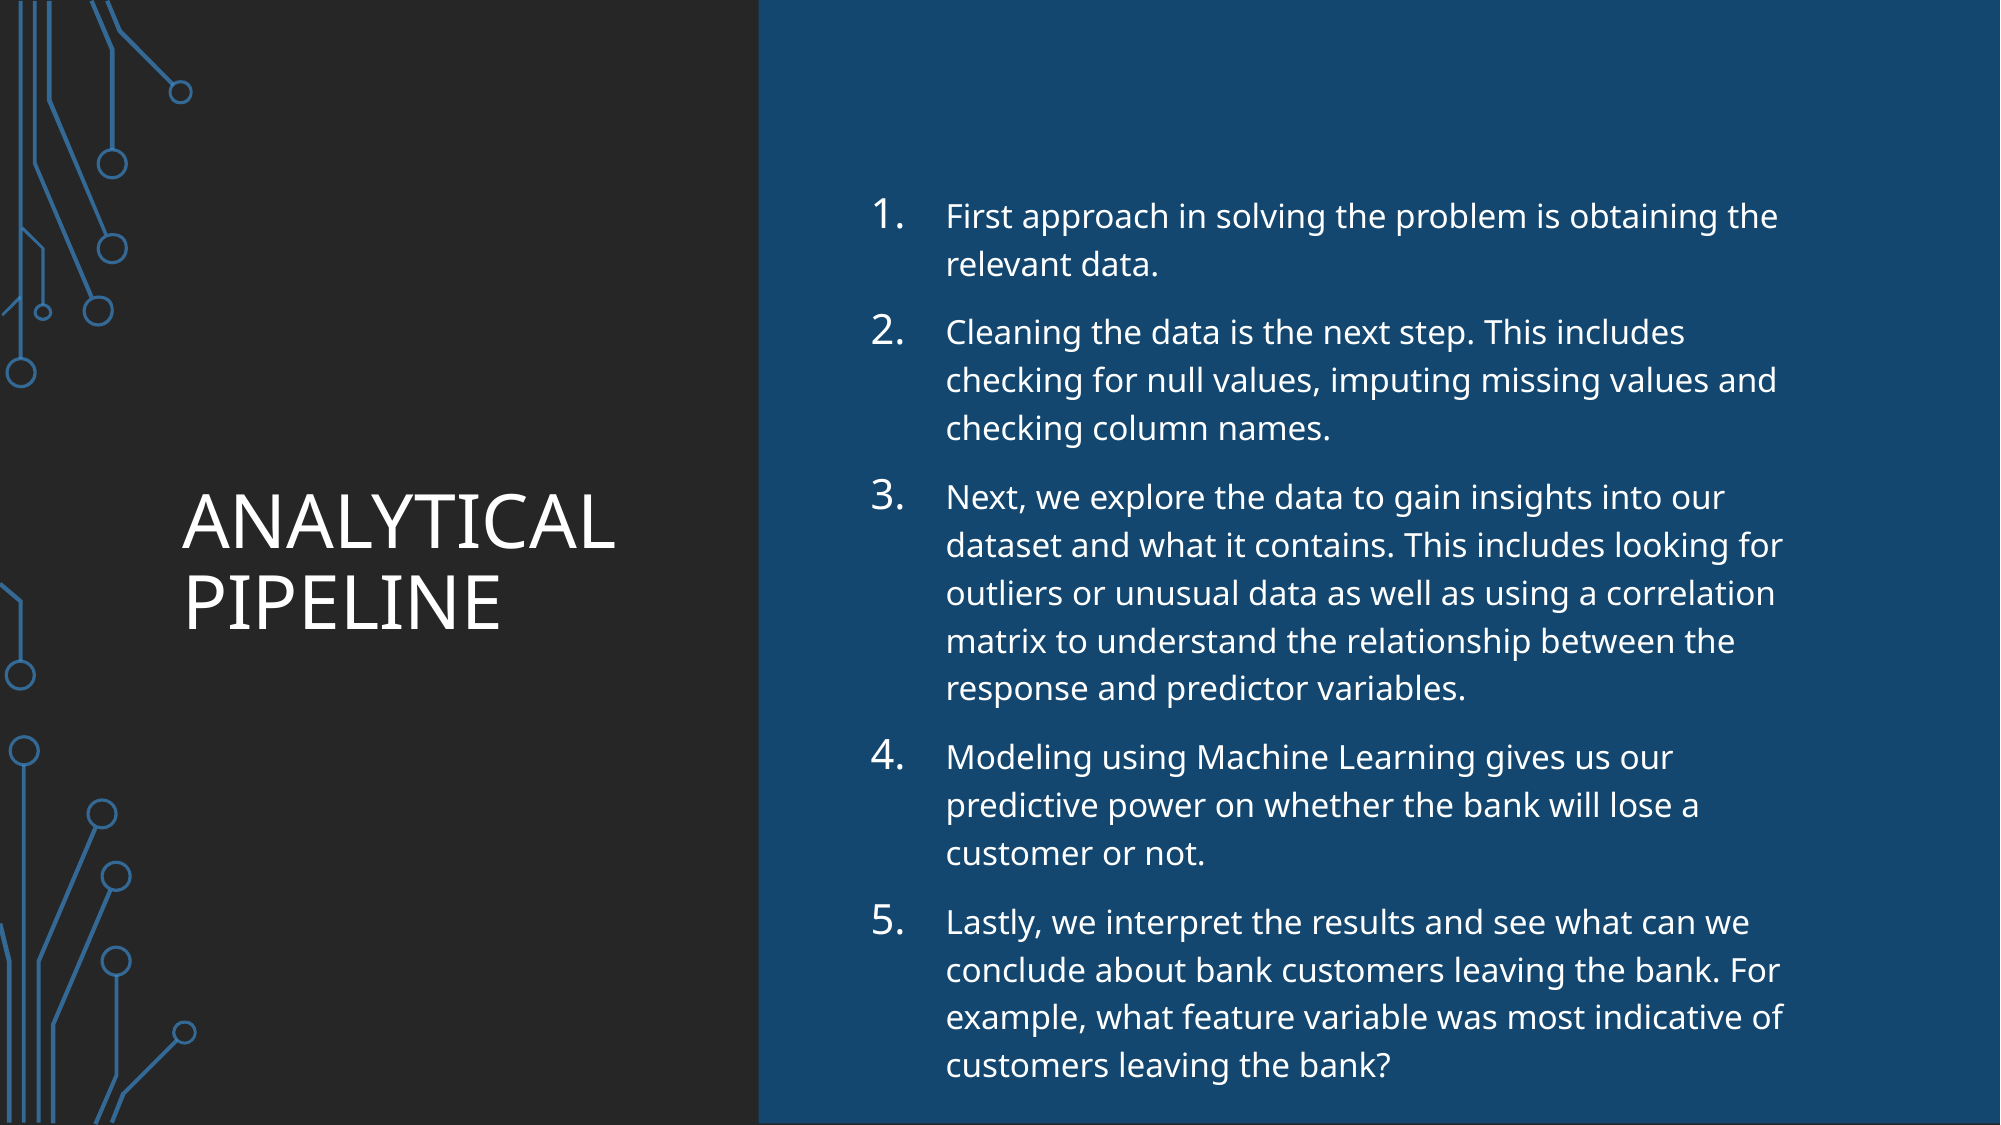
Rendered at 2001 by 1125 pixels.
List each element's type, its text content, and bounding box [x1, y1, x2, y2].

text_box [0, 0, 199, 1125]
list First approach in solving the problem is obtaining the relevant data. Cleaning the data is the next step. This includes checking for null values, imputing missing values and checking column names. Next, we explore the data to gain insights into our dataset and what it contains. This includes looking for outliers or unusual data as well as using a correlation matrix to understand the relationship between the response and predictor variables. Modeling using Machine Learning gives us our predictive power on whether the bank will lose a customer or not. Lastly, we interpret the results and see what can we conclude about bank customers leaving the bank. For example, what feature variable was most indicative of customers leaving the bank? [855, 179, 1813, 950]
text_box [199, 0, 2000, 1125]
text_box [758, 0, 2000, 1124]
title Analytical Pipeline [199, 179, 670, 950]
